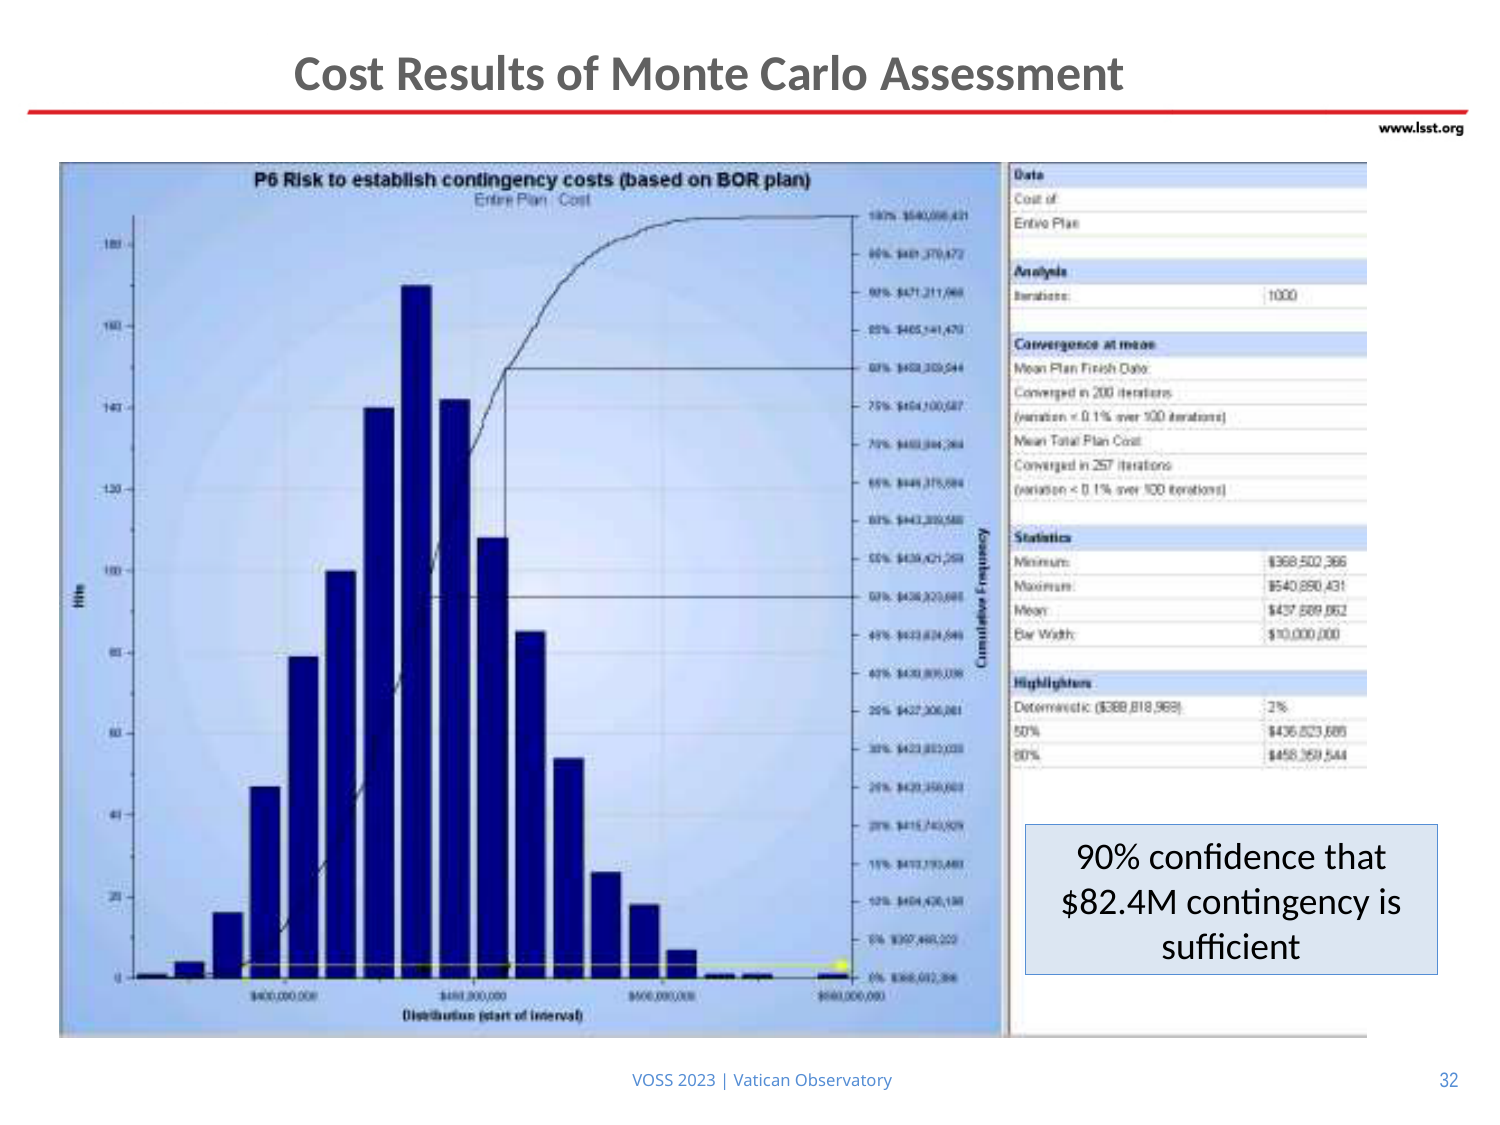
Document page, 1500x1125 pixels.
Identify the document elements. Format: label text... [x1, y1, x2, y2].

title Cost Results of Monte Carlo Assessment [286, 24, 1338, 117]
text_box 90% confidence that $82.4M contingency is sufficient [1371, 824, 1438, 975]
slide_number 32 [1431, 1059, 1469, 1099]
picture [0, 0, 1500, 1125]
